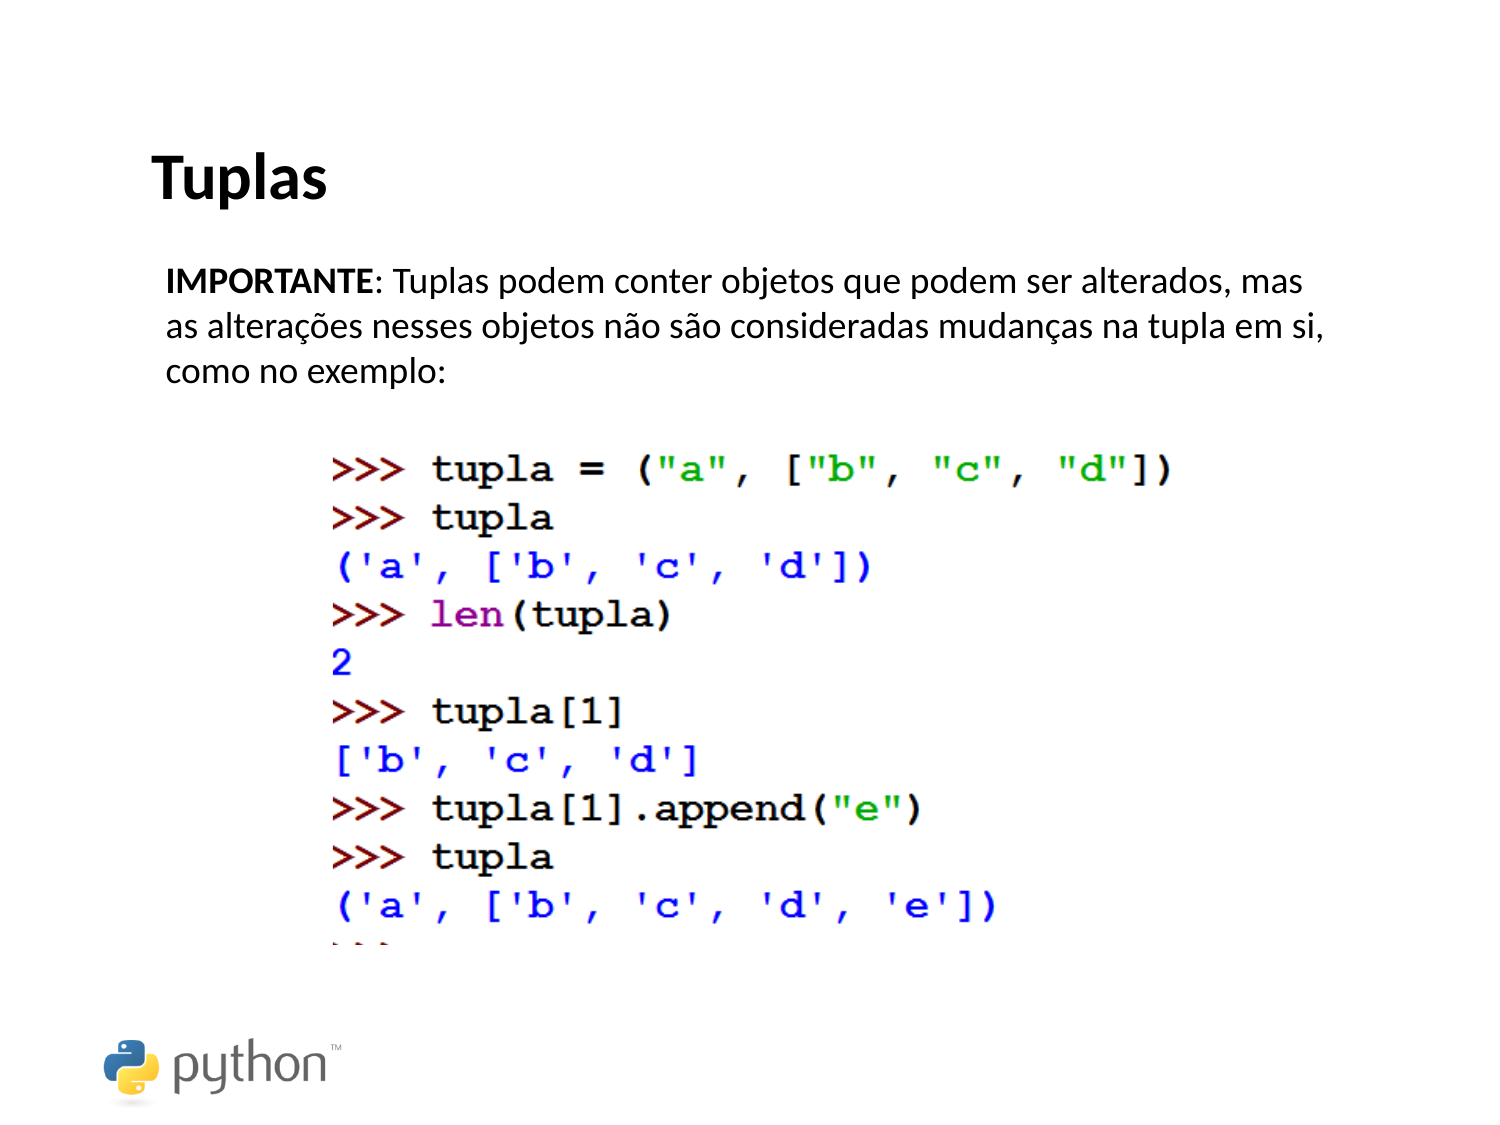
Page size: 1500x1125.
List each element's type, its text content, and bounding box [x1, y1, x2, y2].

text_box Tuplas [136, 125, 344, 301]
text_box IMPORTANTE: Tuplas podem conter objetos que podem ser alterados, mas as alterações nesses objetos não são consideradas mudanças na tupla em si, como no exemplo: [150, 248, 1356, 399]
picture [64, 1022, 364, 1125]
picture [332, 444, 1241, 945]
